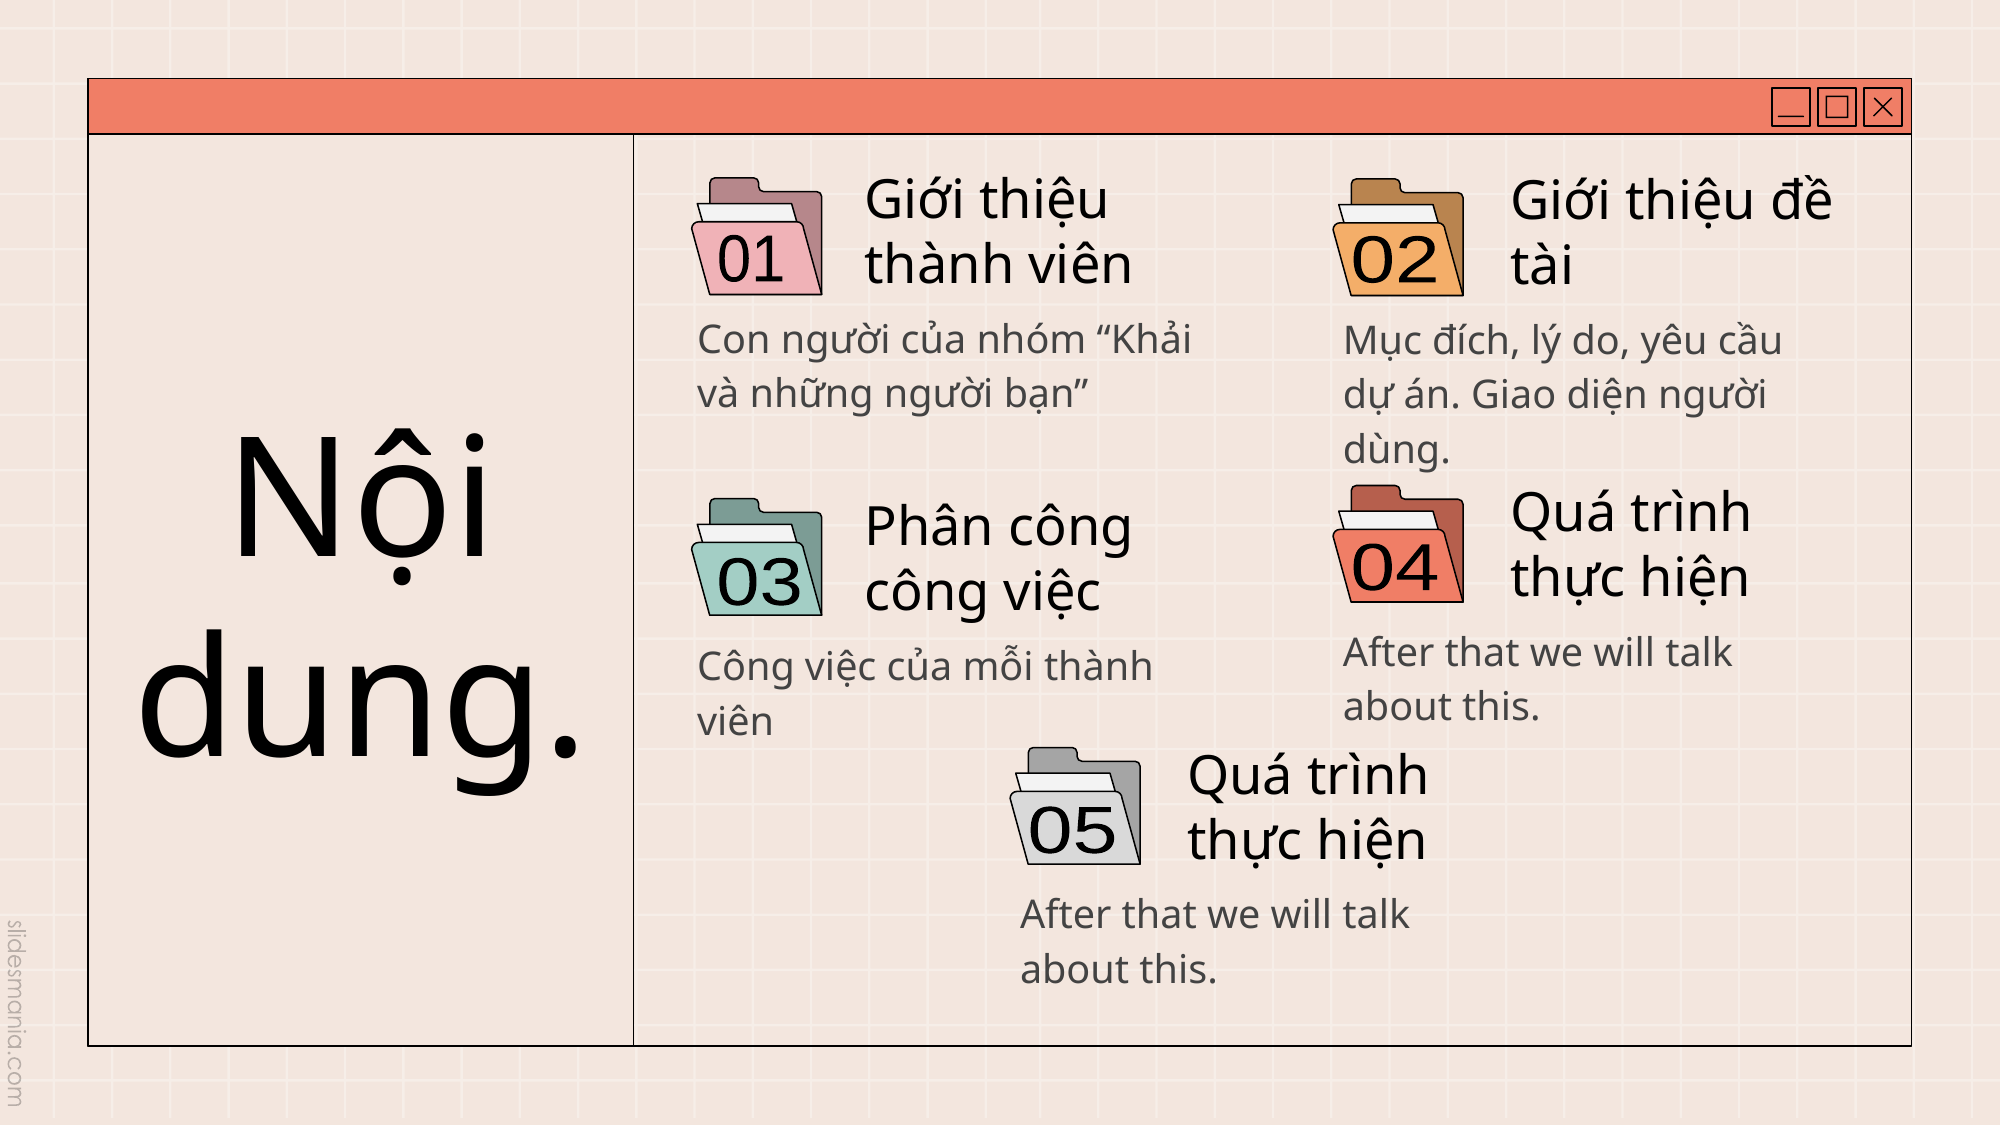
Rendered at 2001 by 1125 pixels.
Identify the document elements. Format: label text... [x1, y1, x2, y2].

text_box After that we will talk about this. [999, 862, 1541, 1080]
list Con người của nhóm “Khải và những người bạn” [677, 286, 1218, 504]
title Phân công công việc [844, 499, 1218, 614]
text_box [1009, 747, 1141, 865]
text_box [691, 498, 822, 616]
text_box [1332, 485, 1464, 603]
title Giới thiệu thành viên [844, 172, 1218, 287]
text_box Quá trình thực hiện [1167, 748, 1541, 863]
list Mục đích, lý do, yêu cầu dự án. Giao diện người dùng. [1322, 287, 1864, 505]
list After that we will talk about this. [1322, 599, 1864, 817]
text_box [1332, 178, 1464, 296]
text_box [691, 177, 822, 295]
title Nội dung. [87, 133, 634, 1047]
title Quá trình thực hiện [1490, 485, 1864, 600]
title Giới thiệu đề tài [1490, 173, 1864, 288]
list Công việc của mỗi thành viên [677, 613, 1218, 831]
